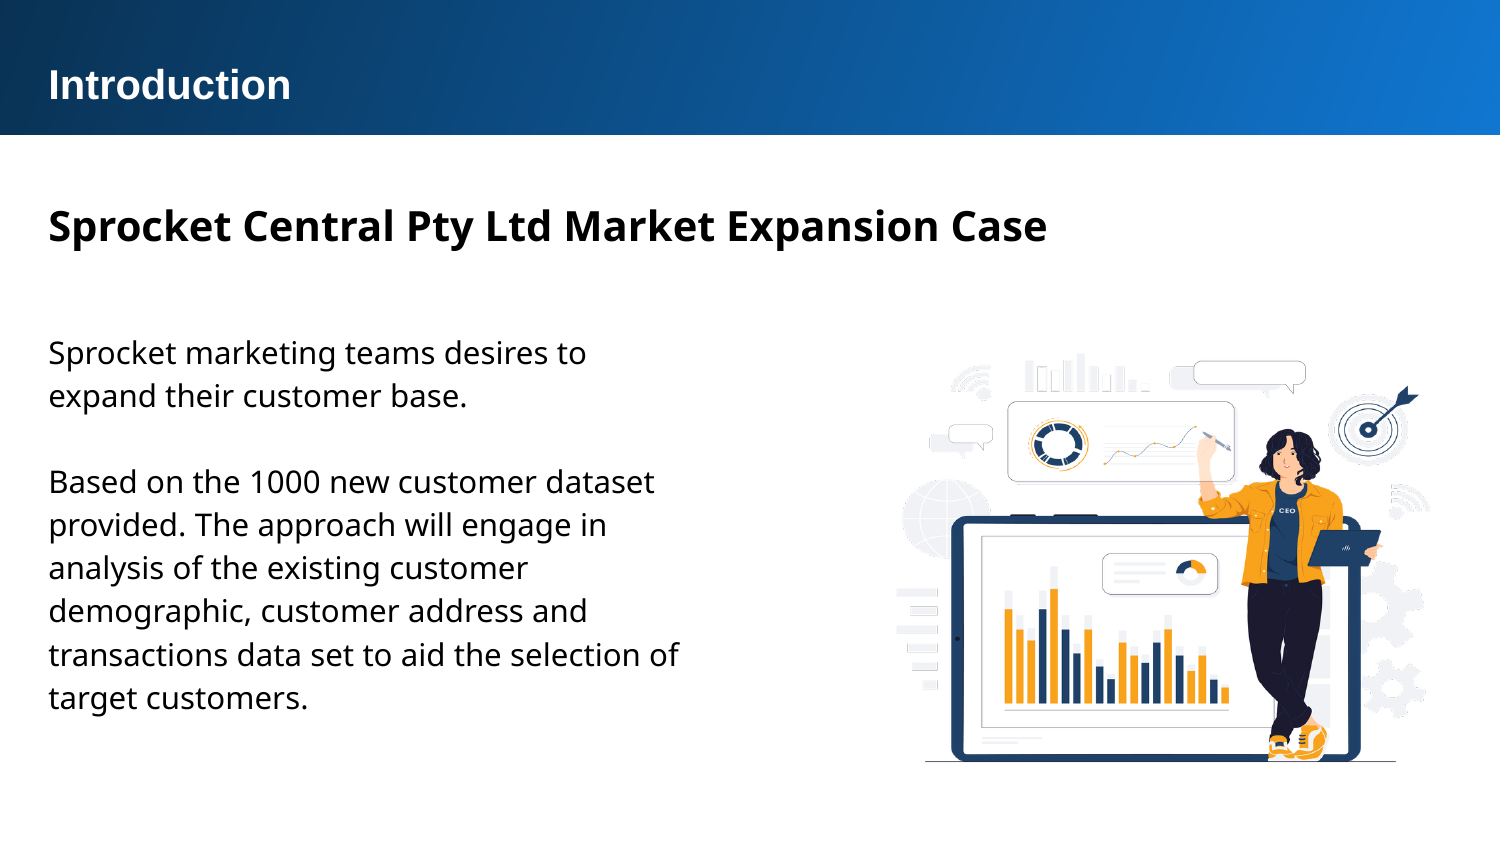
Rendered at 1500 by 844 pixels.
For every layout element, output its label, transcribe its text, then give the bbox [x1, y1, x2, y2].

text_box Introduction [33, 43, 1439, 124]
text_box [0, 0, 1500, 135]
text_box Sprocket Central Pty Ltd Market Expansion Case [33, 177, 1439, 266]
text_box Sprocket marketing teams desires to expand their customer base. Based on the 1000 new customer dataset provided. The approach will engage in analysis of the existing customer demographic, customer address and transactions data set to aid the selection of target customers. [33, 312, 712, 731]
picture [837, 308, 1500, 844]
